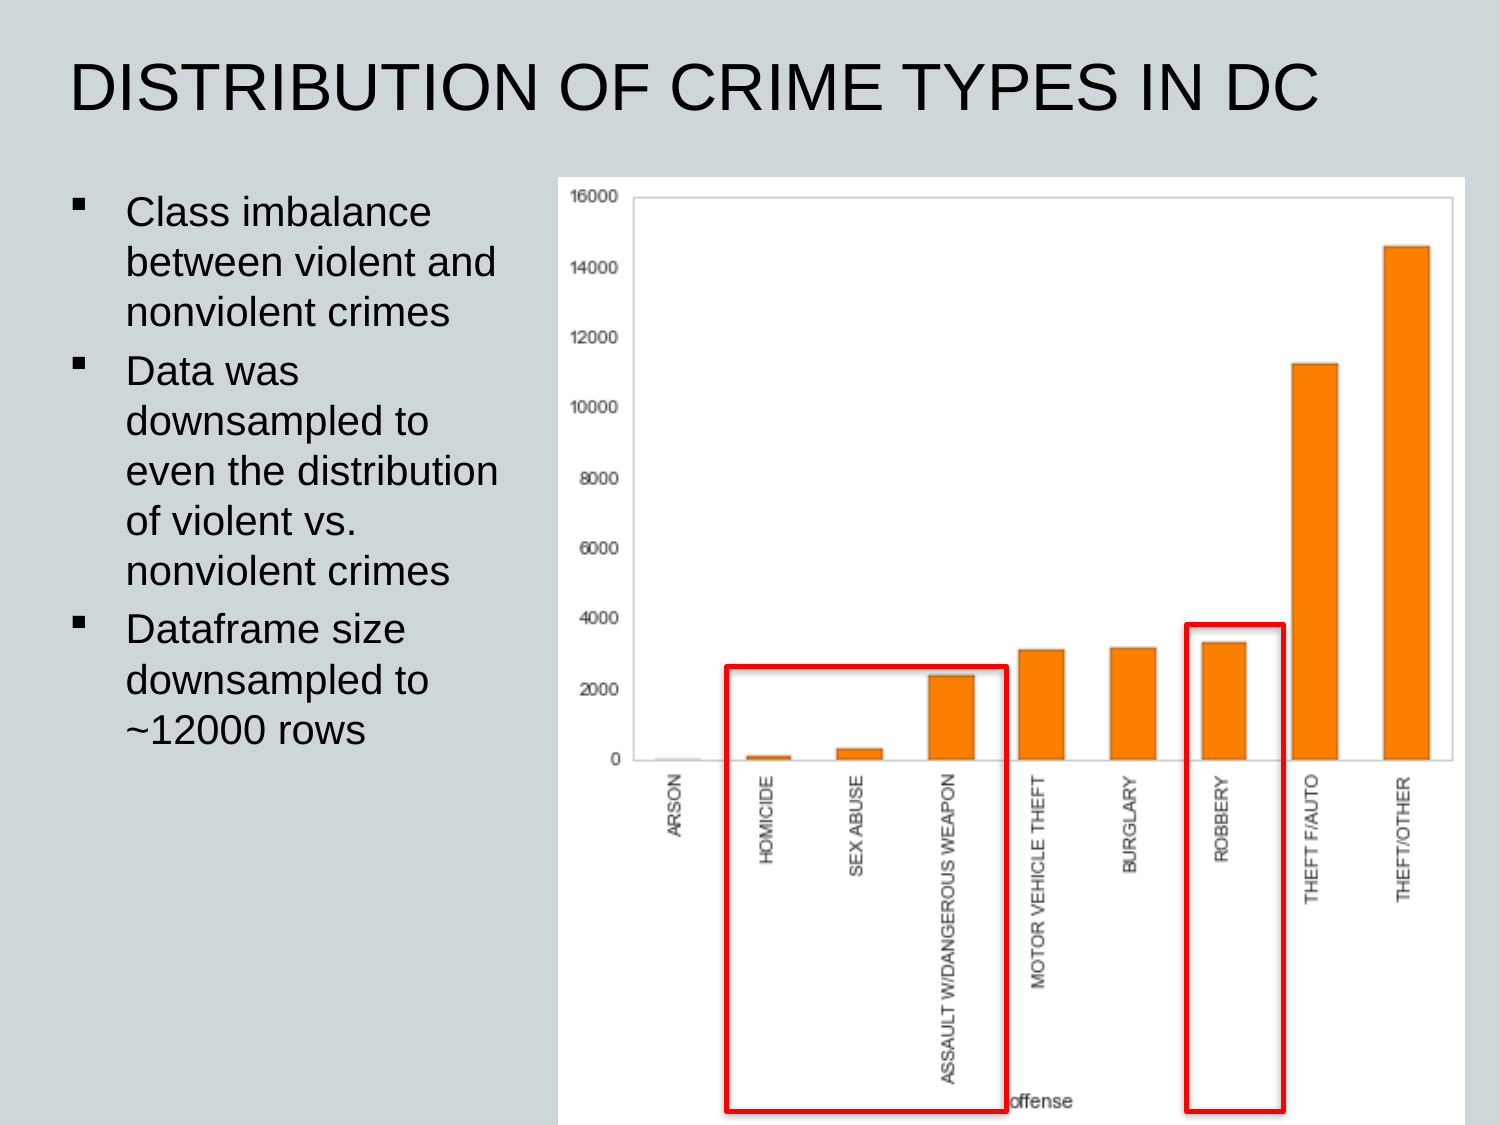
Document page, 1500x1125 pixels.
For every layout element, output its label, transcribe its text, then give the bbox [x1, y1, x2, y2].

title DISTRIBUTION OF CRIME TYPES IN DC [54, 0, 1405, 178]
picture [558, 176, 1465, 1125]
text_box Class imbalance between violent and nonviolent crimes Data was downsampled to even the distribution of violent vs. nonviolent crimes Dataframe size downsampled to ~12000 rows [54, 177, 518, 1081]
